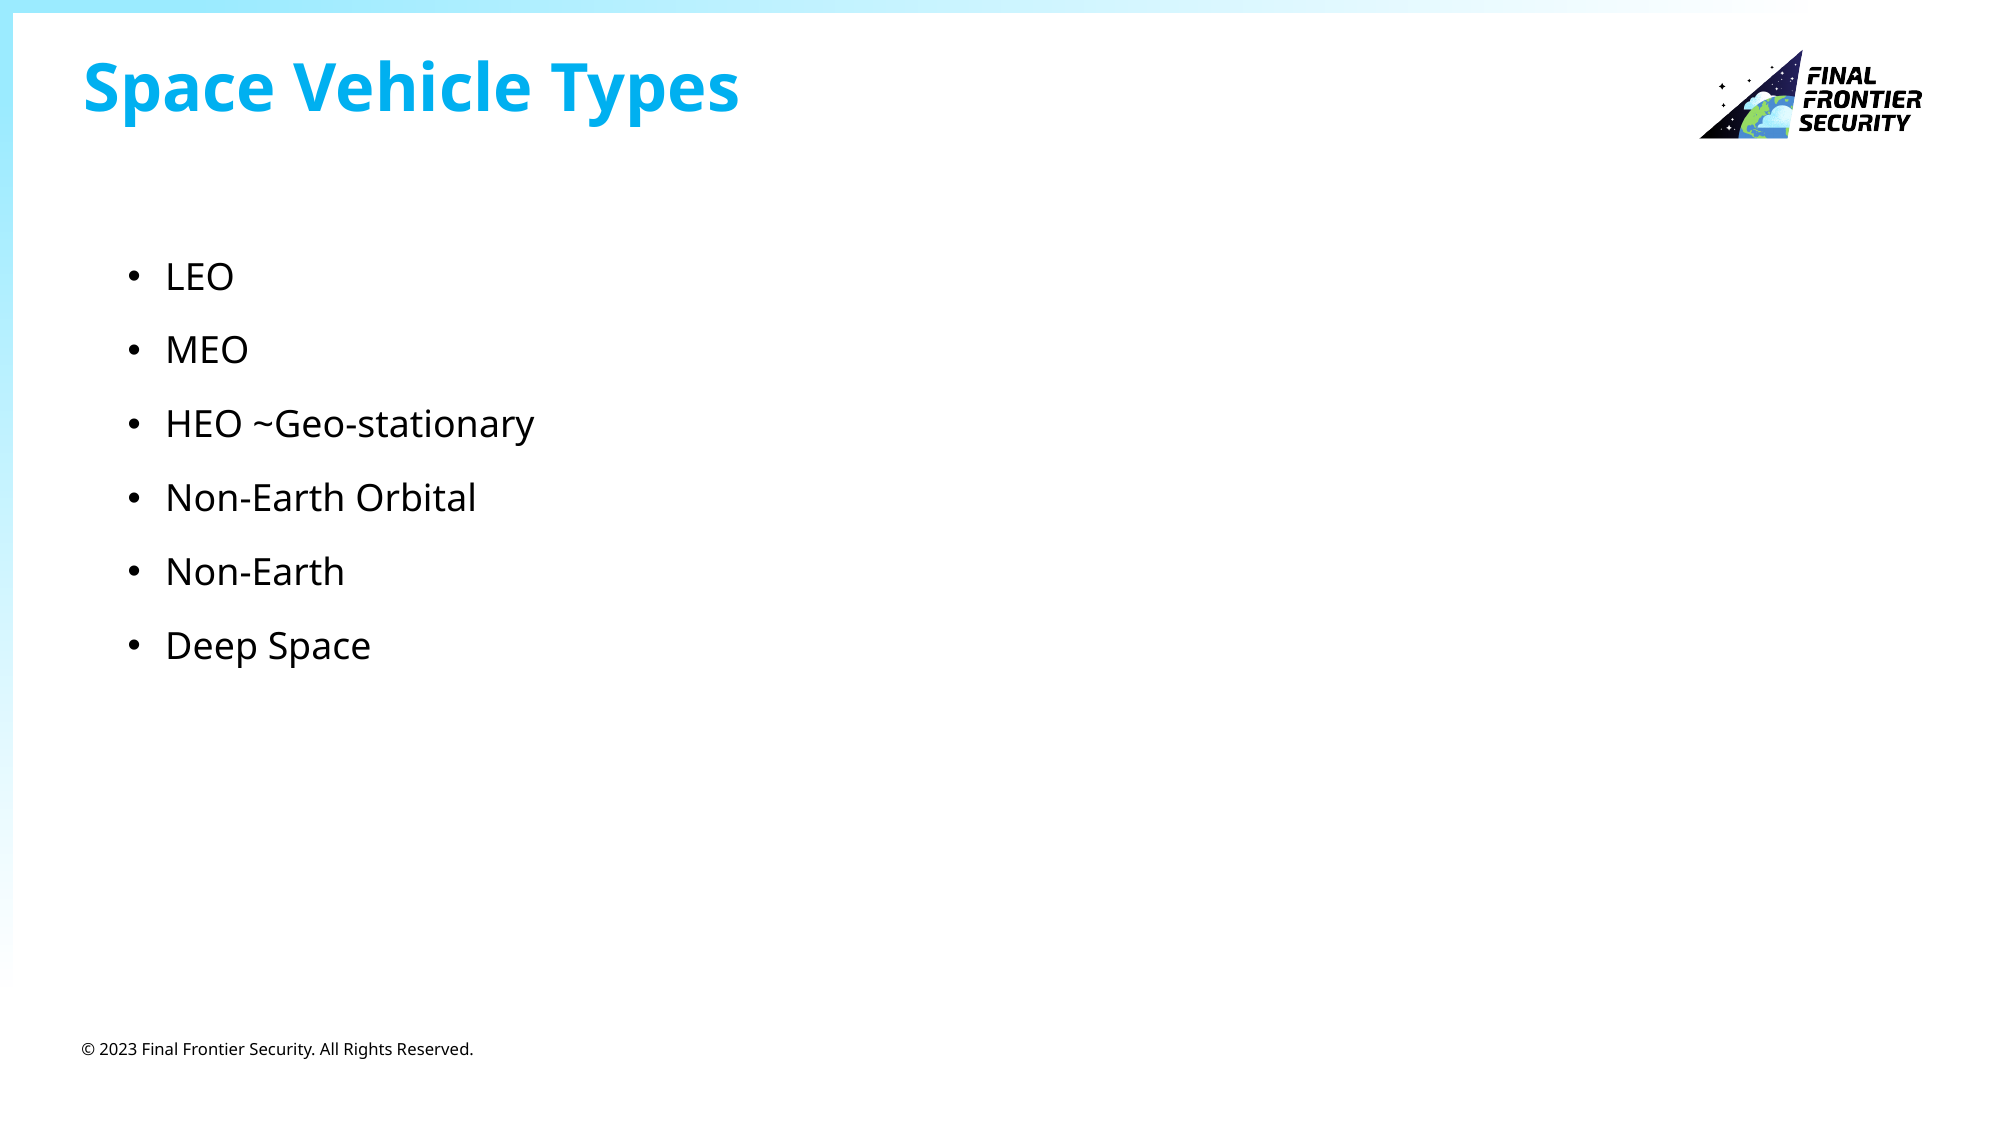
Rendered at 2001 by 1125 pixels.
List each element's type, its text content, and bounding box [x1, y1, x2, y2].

picture [1690, 40, 1931, 148]
title Space Vehicle Types [83, 54, 1602, 220]
list LEO MEO HEO ~Geo-stationary Non-Earth Orbital Non-Earth Deep Space [127, 257, 587, 868]
